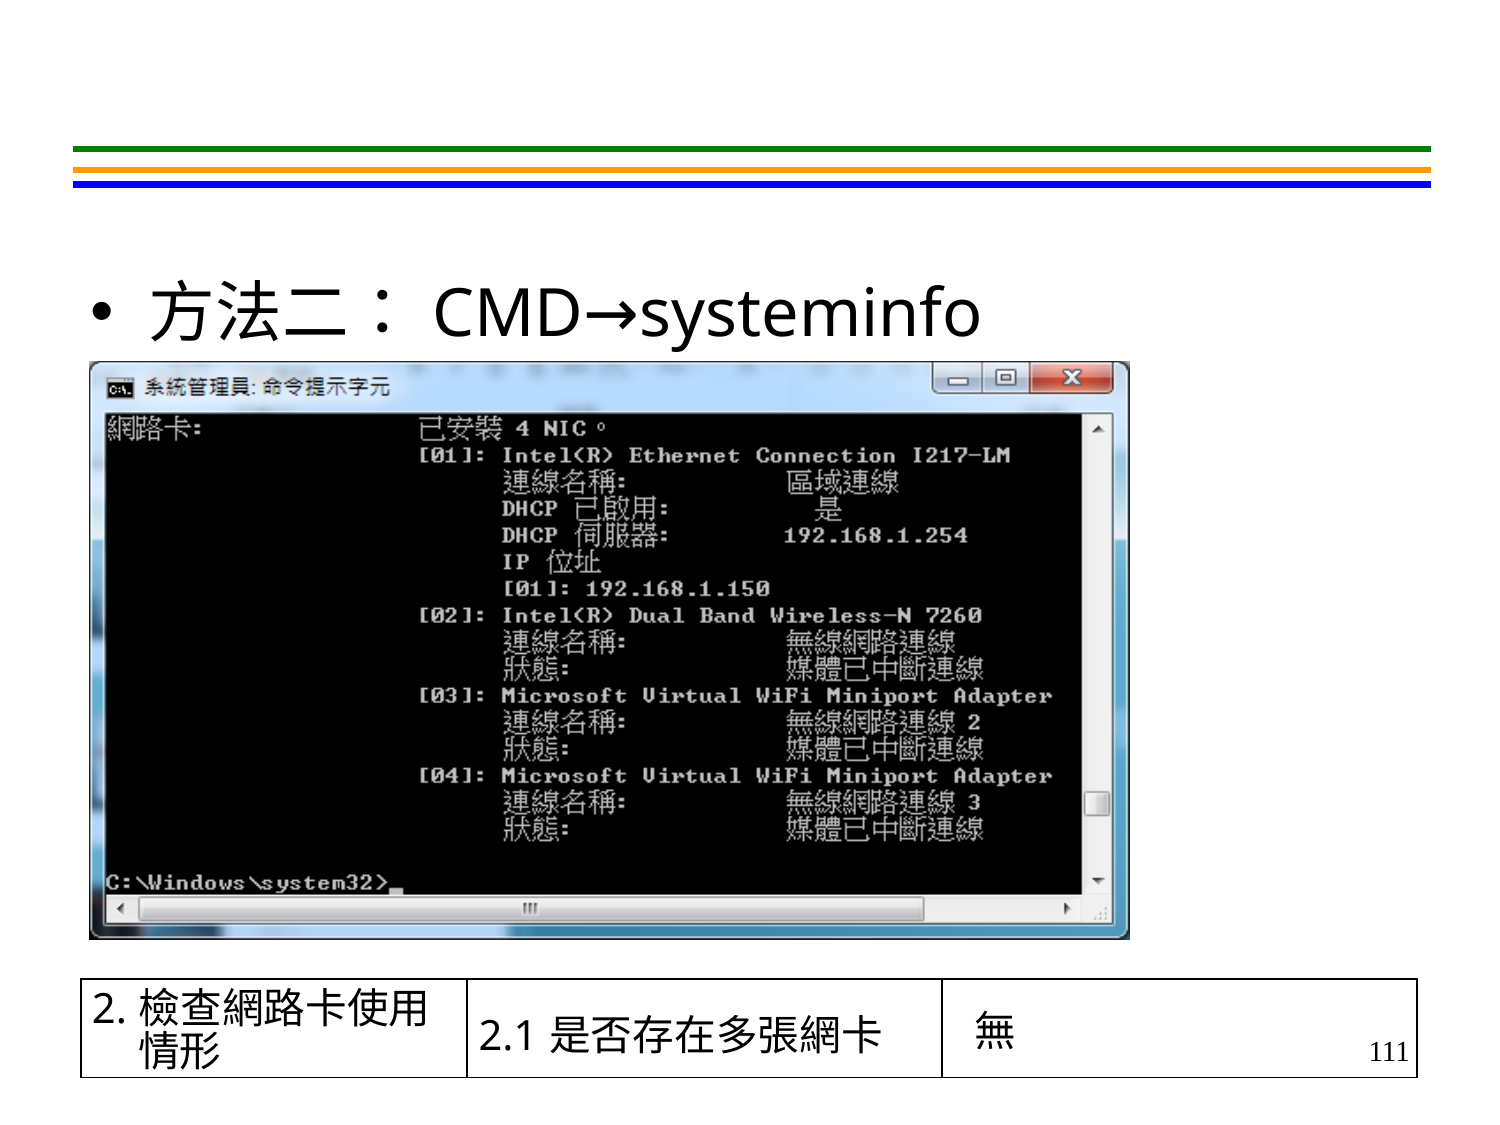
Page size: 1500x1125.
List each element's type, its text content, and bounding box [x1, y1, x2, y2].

table_header 2.檢查網路卡使用 情形 [82, 980, 466, 1077]
table_header 2.1是否存在多張網卡 [468, 980, 941, 1077]
table_header 無 [943, 980, 1416, 1077]
slide_number 111 [1074, 1024, 1425, 1103]
list 方法二：CMD→systeminfo [75, 262, 1425, 1005]
picture [88, 361, 1130, 940]
